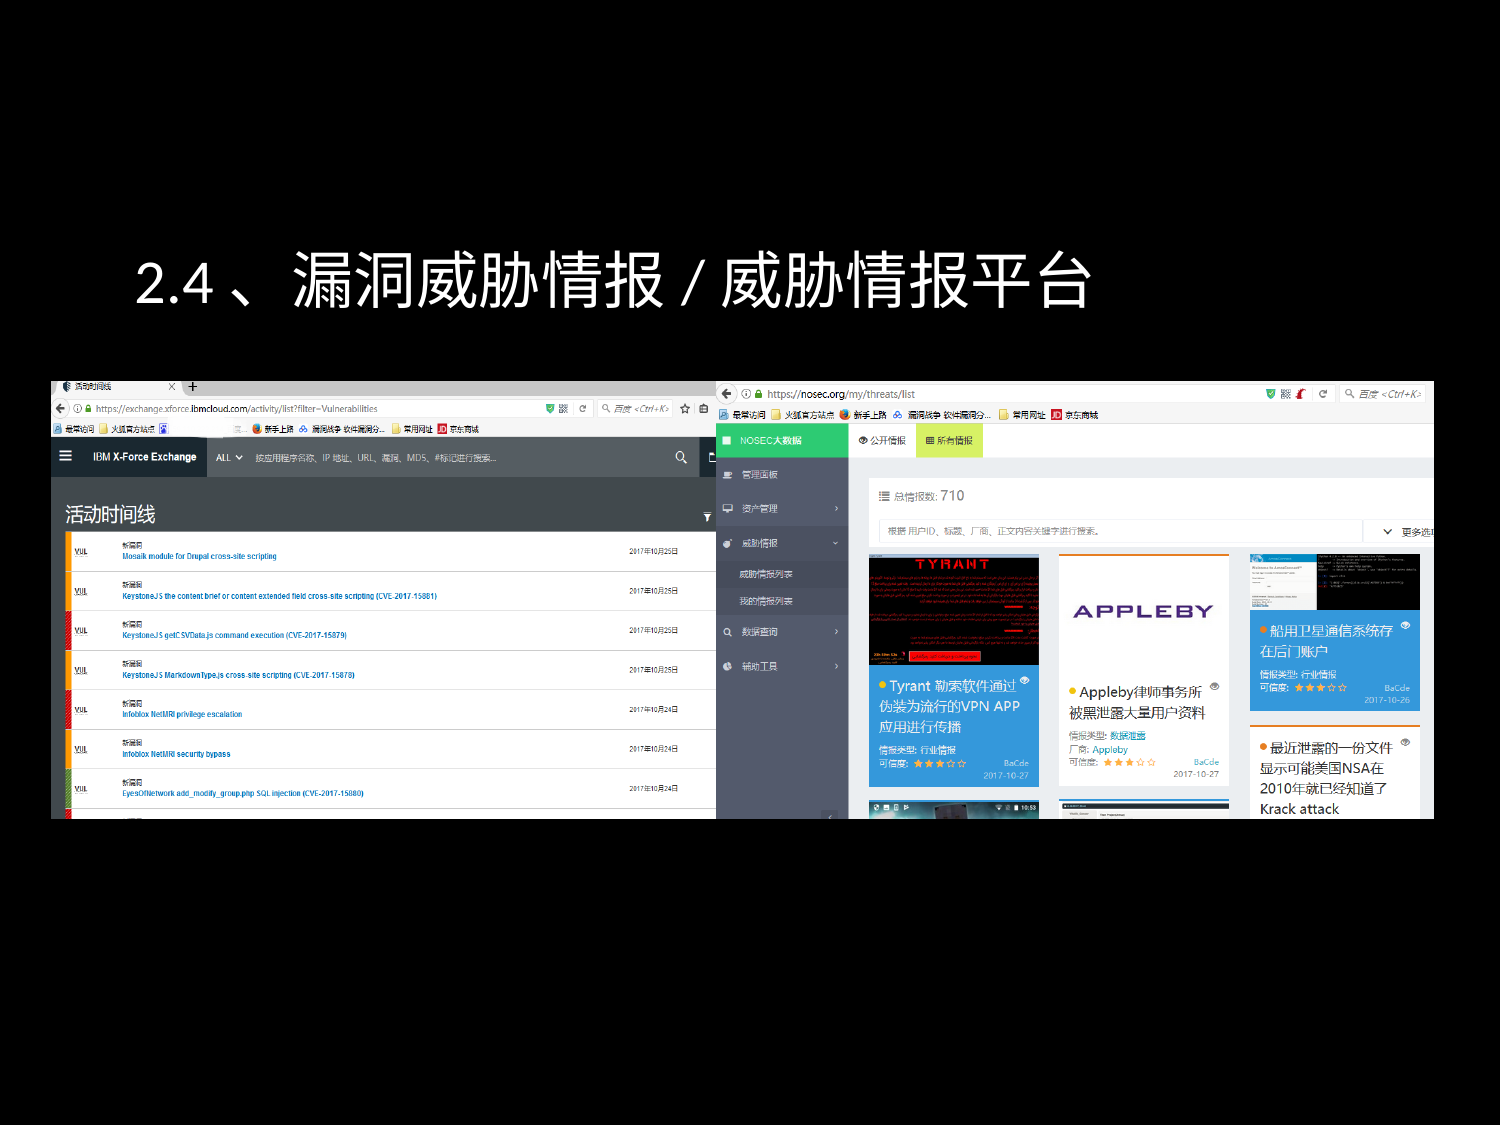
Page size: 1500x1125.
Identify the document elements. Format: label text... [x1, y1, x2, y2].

picture [51, 380, 1434, 819]
text_box 2.4、漏洞威胁情报/威胁情报平台 [119, 233, 1402, 380]
